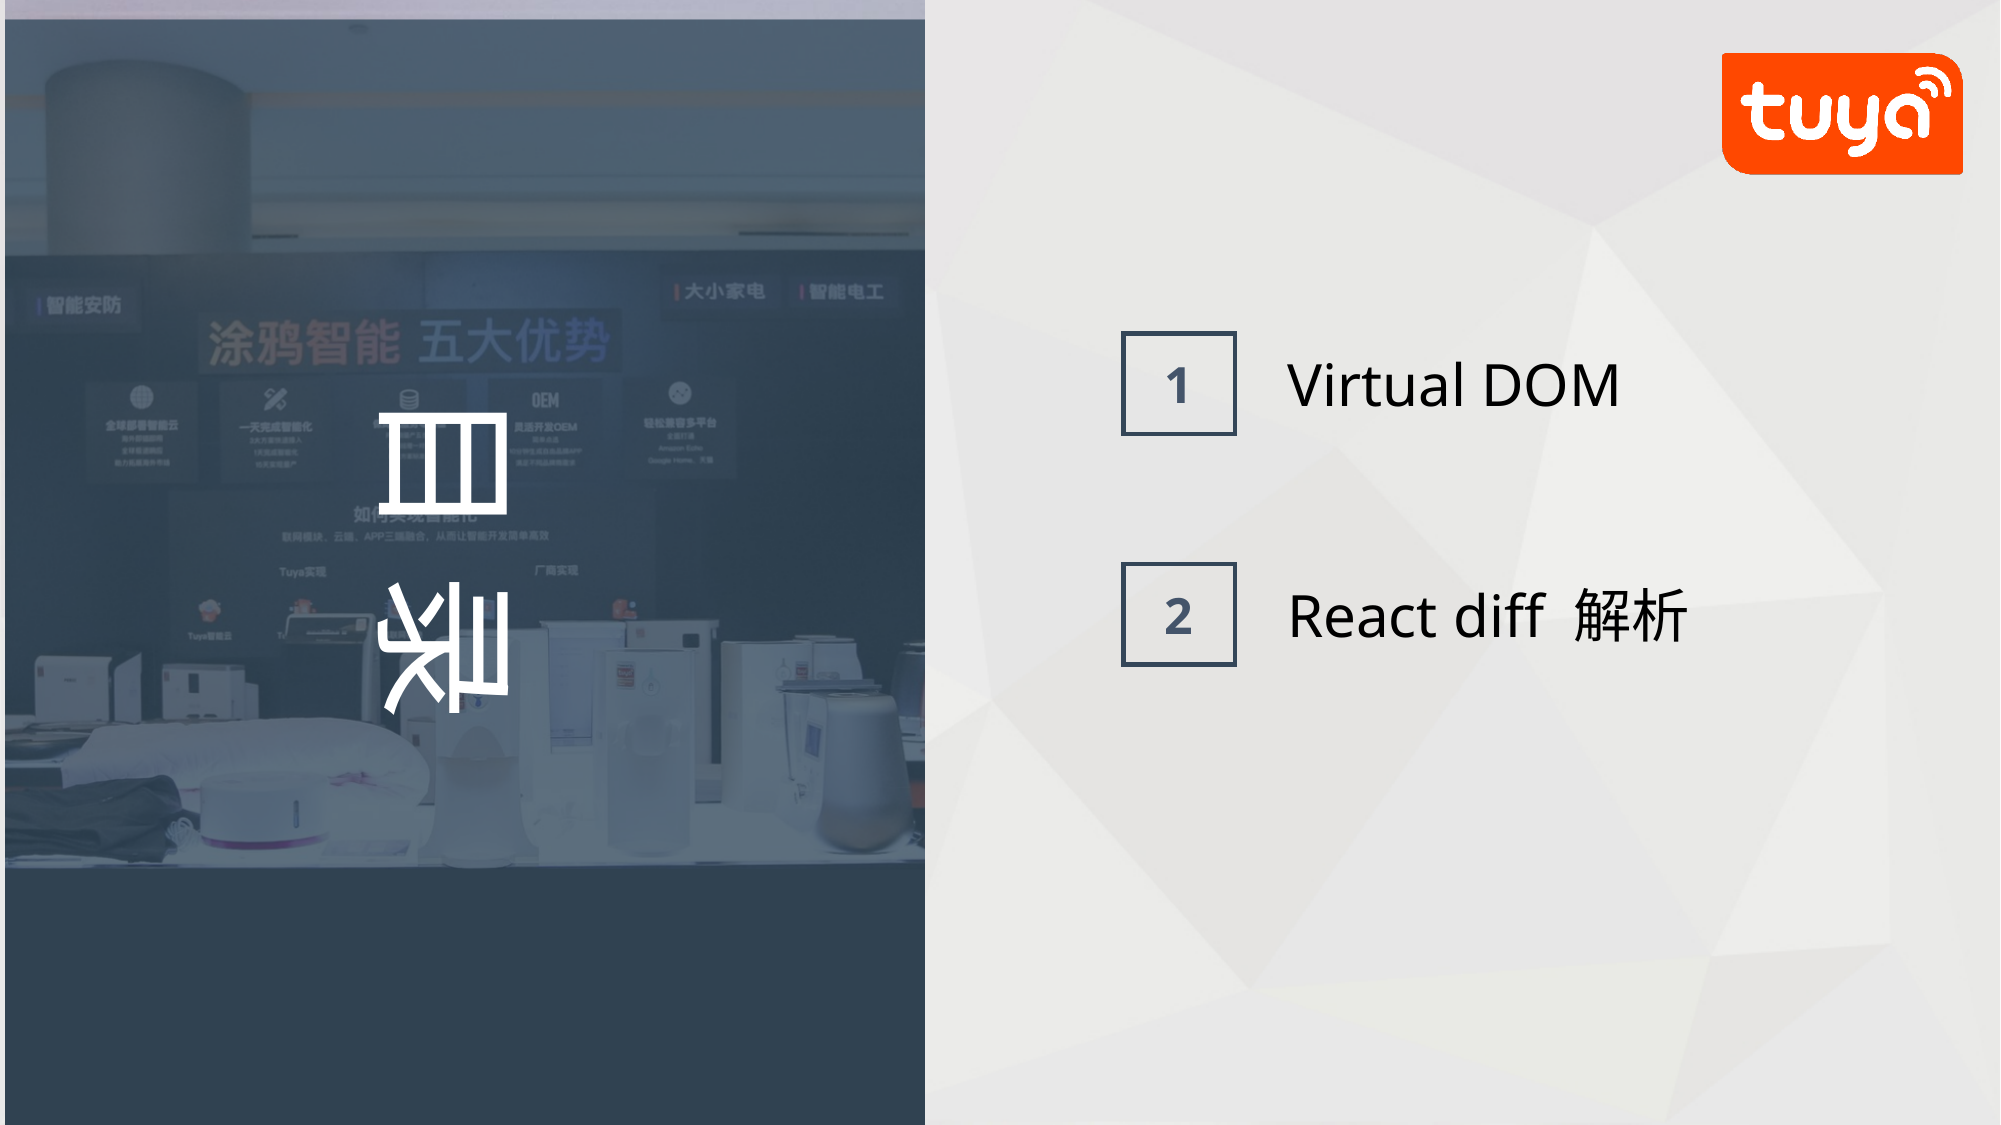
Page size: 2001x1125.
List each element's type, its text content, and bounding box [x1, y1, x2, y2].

text_box Virtual DOM [1272, 340, 1873, 426]
text_box 1 [1123, 333, 1235, 434]
text_box 2 [1123, 563, 1235, 665]
picture [0, 0, 2001, 1125]
text_box React diff 解析 [1272, 571, 1873, 727]
